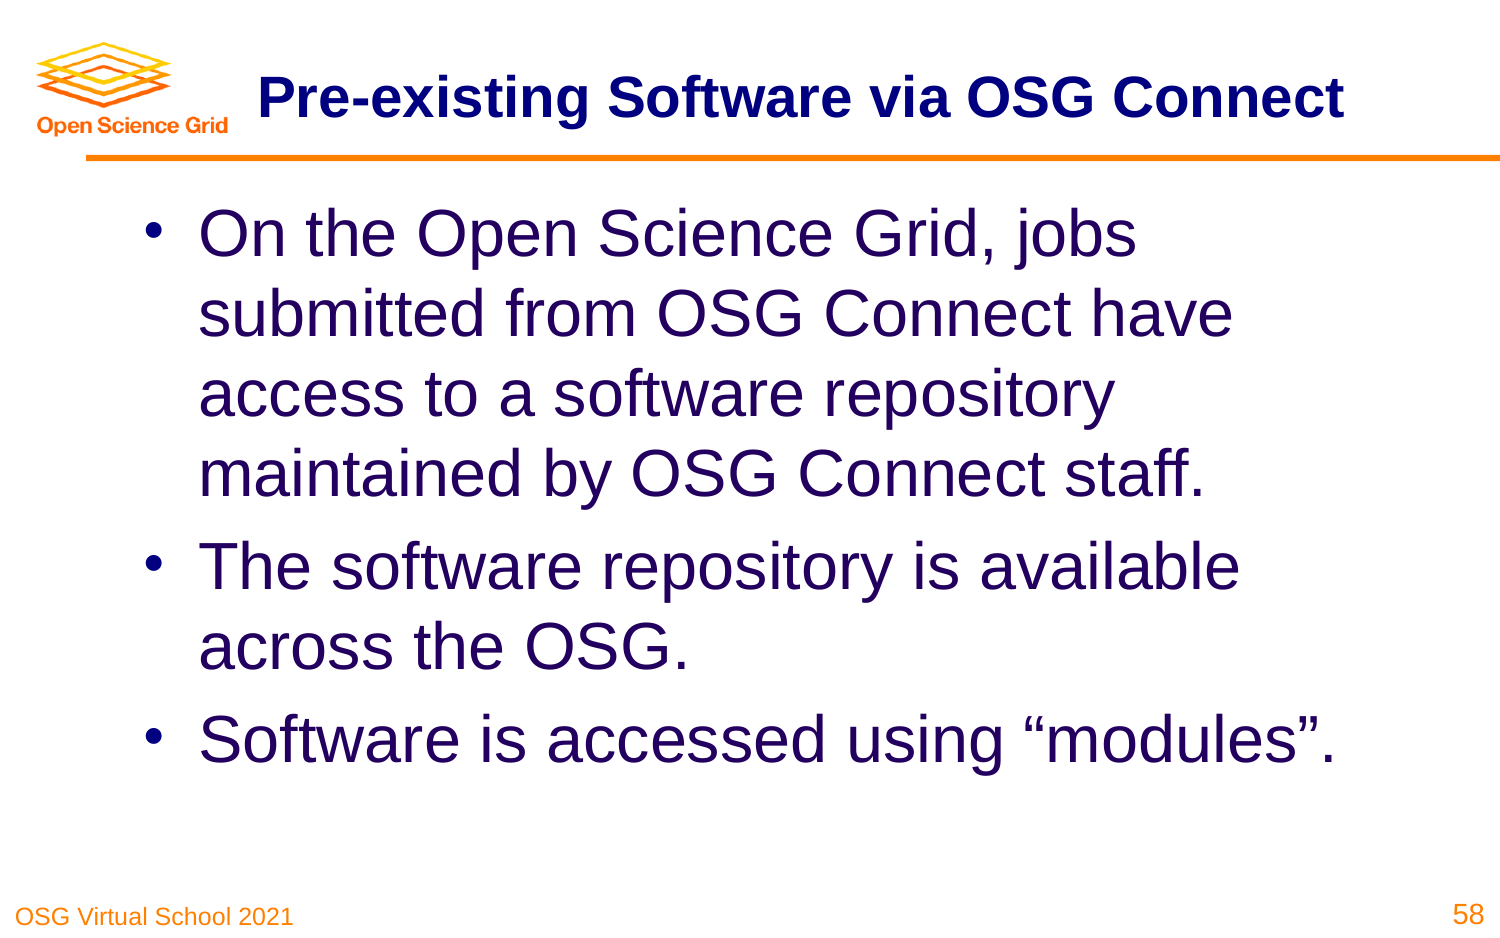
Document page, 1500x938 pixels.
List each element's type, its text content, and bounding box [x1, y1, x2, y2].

title Pre-existing Software via OSG Connect [201, 15, 1402, 172]
picture [17, 23, 201, 151]
list On the Open Science Grid, jobs submitted from OSG Connect have access to a software repository maintained by OSG Connect staff. The software repository is available across the OSG. Software is accessed using “modules”. [127, 182, 1403, 823]
slide_number 58 [1430, 874, 1500, 938]
